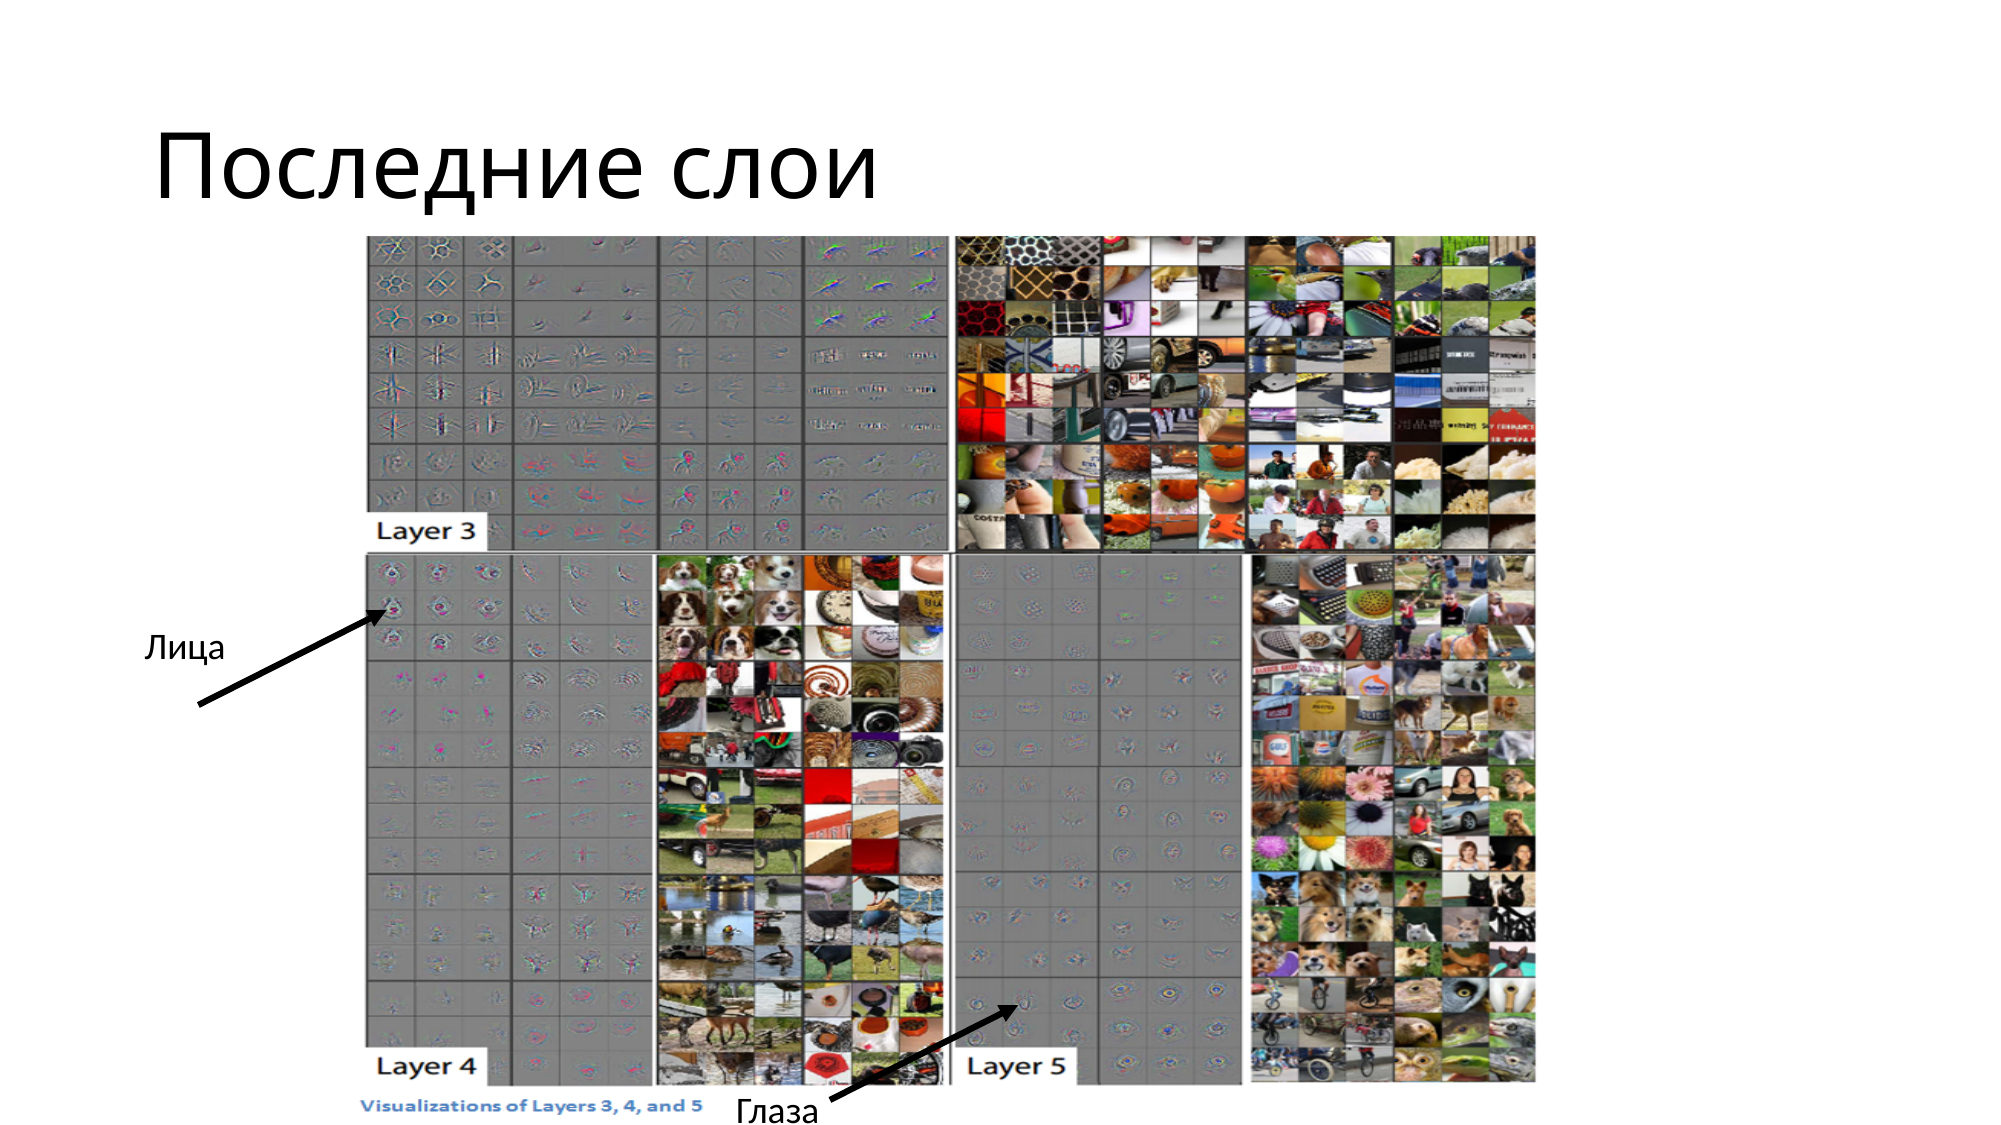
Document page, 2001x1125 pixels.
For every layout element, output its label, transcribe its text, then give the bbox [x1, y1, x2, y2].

title Последние слои [137, 59, 1863, 278]
text_box Лица [129, 615, 198, 675]
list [345, 226, 1597, 1125]
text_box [198, 609, 387, 705]
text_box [829, 1004, 1019, 1100]
